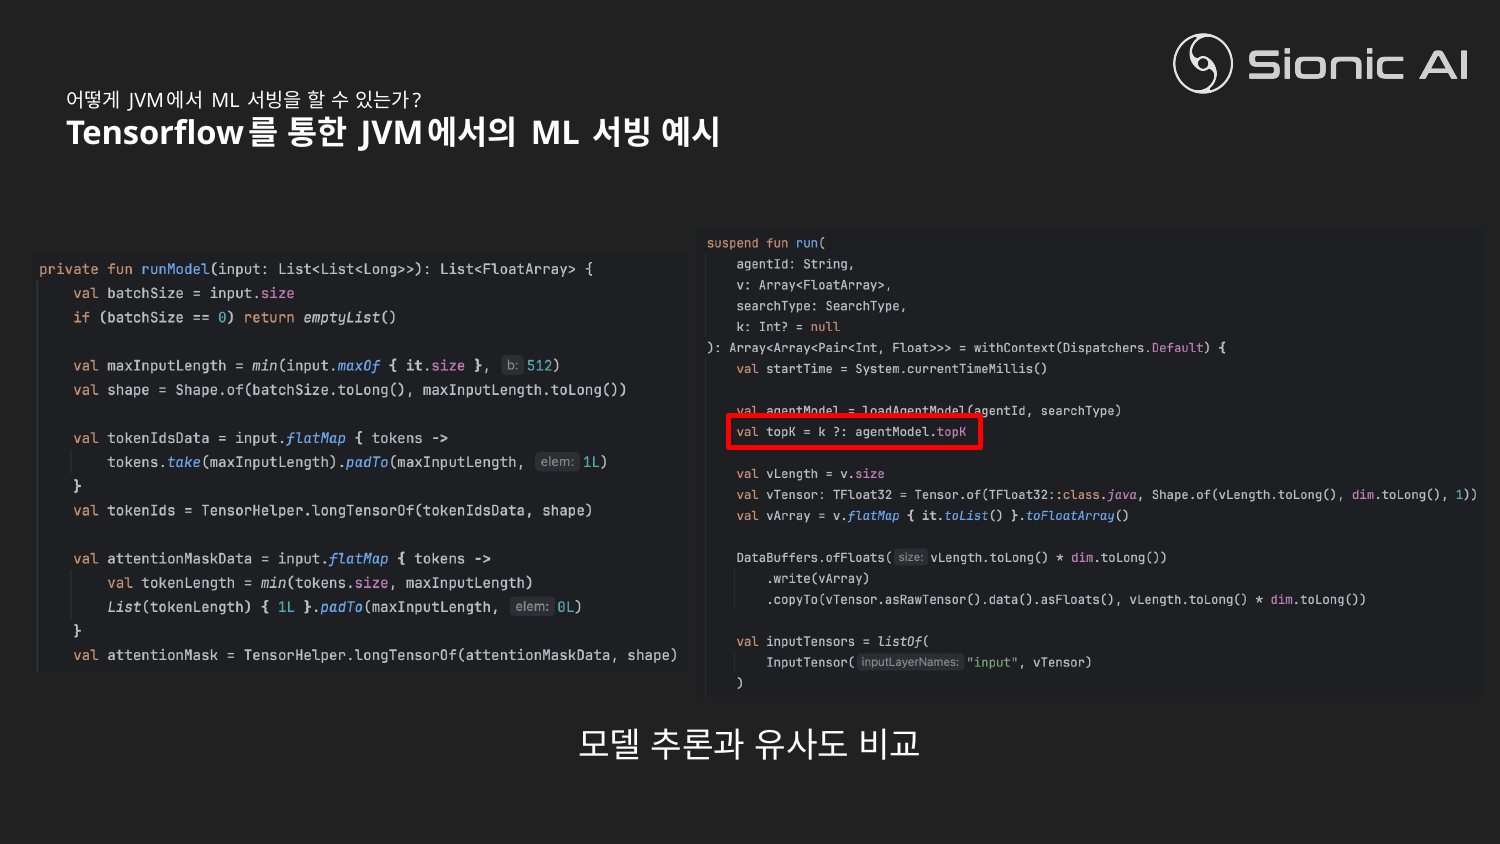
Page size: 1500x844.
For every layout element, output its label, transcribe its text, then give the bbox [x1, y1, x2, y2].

picture [1171, 30, 1469, 96]
text_box 모델 추론과 유사도 비교 [112, 705, 1388, 777]
picture [31, 253, 689, 673]
picture [695, 229, 1486, 697]
title 어떻게 JVM에서 ML 서빙을 할 수 있는가? Tensorflow를 통한 JVM에서의 ML 서빙 예시 [51, 72, 1449, 167]
